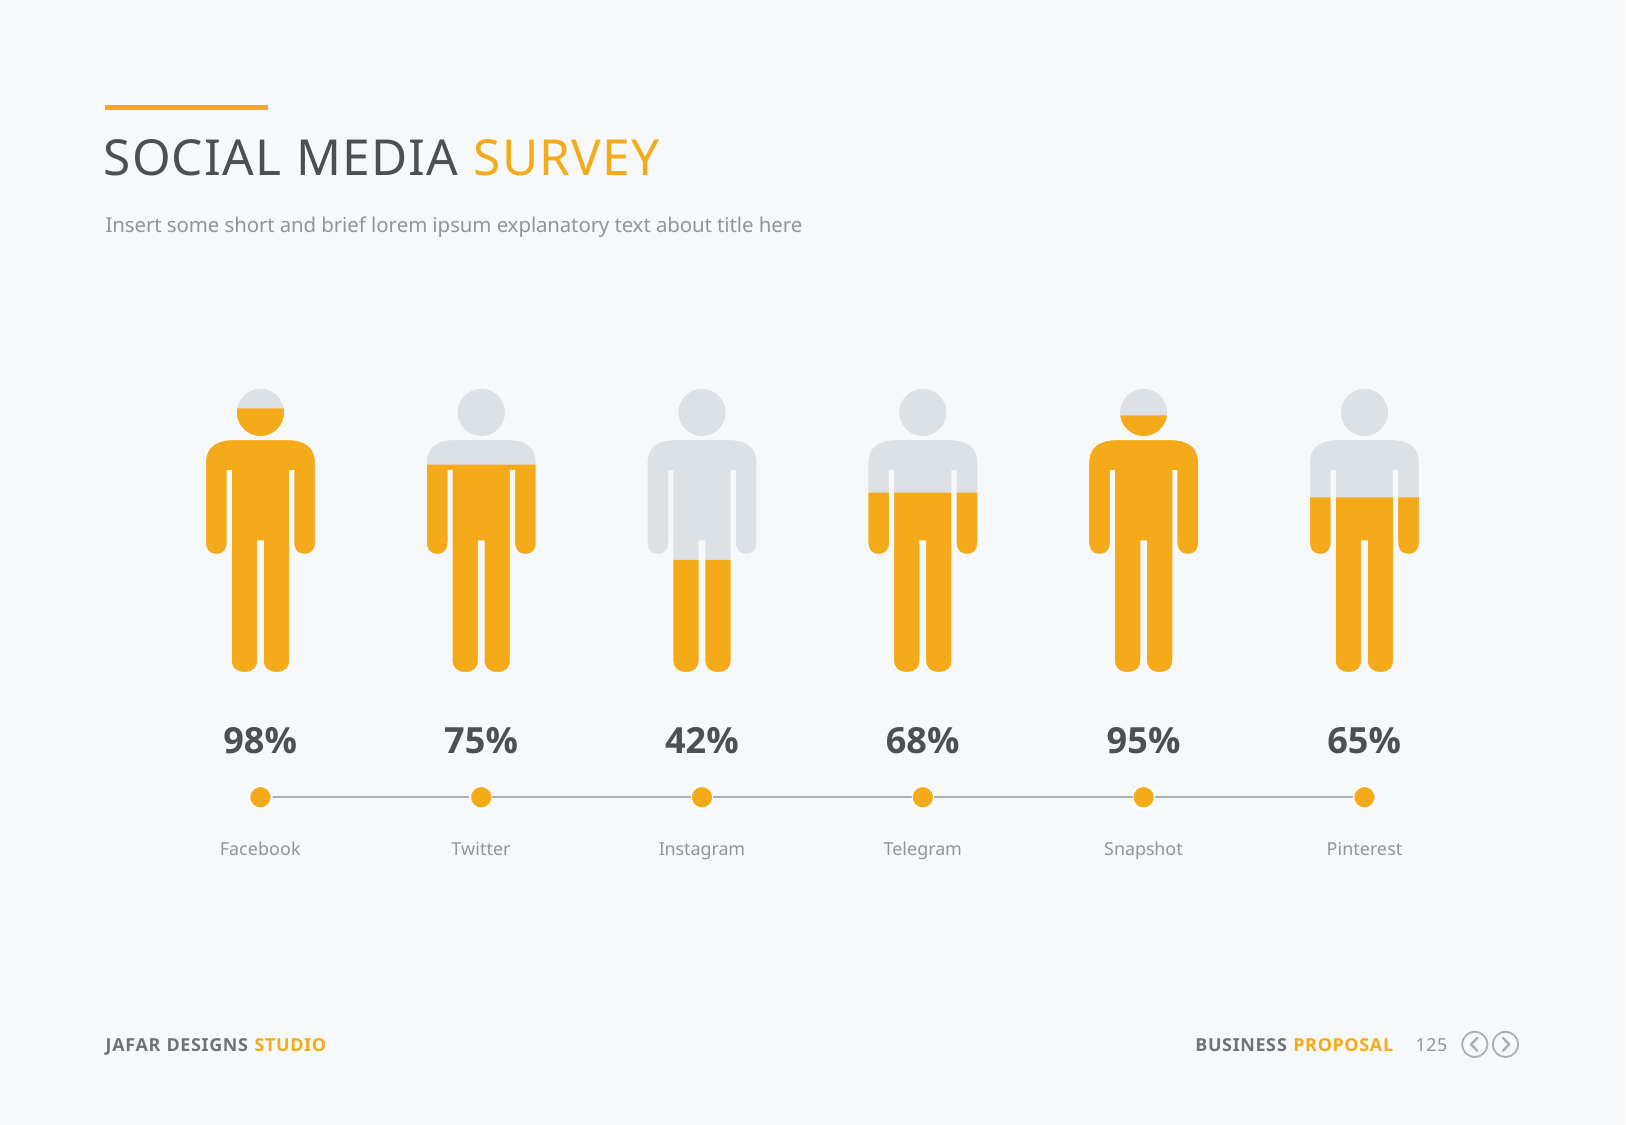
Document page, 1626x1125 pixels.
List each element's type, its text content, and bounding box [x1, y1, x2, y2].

text_box [1090, 441, 1198, 671]
list Social Media Survey [103, 125, 1518, 188]
text_box 75% [387, 716, 576, 761]
text_box [674, 559, 698, 671]
text_box [900, 389, 946, 436]
text_box [910, 784, 936, 810]
text_box [203, 384, 318, 676]
text_box Facebook [166, 837, 355, 859]
text_box Telegram [828, 837, 1018, 859]
text_box [644, 384, 760, 676]
text_box [1341, 389, 1388, 436]
text_box [1352, 784, 1377, 810]
text_box 42% [607, 716, 797, 761]
text_box [1336, 497, 1393, 671]
text_box [424, 384, 539, 676]
text_box [458, 389, 504, 436]
text_box [895, 492, 951, 671]
text_box Twitter [387, 837, 576, 859]
text_box [1131, 784, 1156, 810]
text_box [427, 464, 535, 671]
text_box [248, 784, 273, 810]
text_box [1086, 384, 1201, 676]
text_box [865, 384, 981, 676]
text_box [1399, 497, 1418, 553]
text_box [869, 492, 889, 553]
text_box [1307, 384, 1422, 676]
text_box [689, 784, 715, 810]
text_box [1311, 497, 1330, 553]
text_box [469, 784, 494, 810]
text_box [648, 441, 756, 559]
text_box 65% [1270, 716, 1459, 761]
text_box [869, 441, 977, 492]
text_box Instagram [607, 837, 797, 859]
text_box [427, 441, 535, 464]
text_box [706, 559, 730, 671]
text_box 98% [166, 716, 355, 761]
text_box [207, 441, 314, 671]
list Insert some short and brief lorem ipsum explanatory text about title here [105, 209, 1519, 241]
text_box [237, 408, 284, 436]
text_box [957, 492, 977, 553]
text_box [1121, 415, 1166, 436]
text_box 95% [1049, 716, 1238, 761]
text_box [679, 389, 725, 436]
text_box [1311, 441, 1418, 497]
text_box Snapshot [1049, 837, 1238, 859]
text_box 68% [828, 716, 1018, 761]
text_box Pinterest [1270, 837, 1459, 859]
text_box [1121, 389, 1167, 415]
text_box [238, 389, 283, 408]
